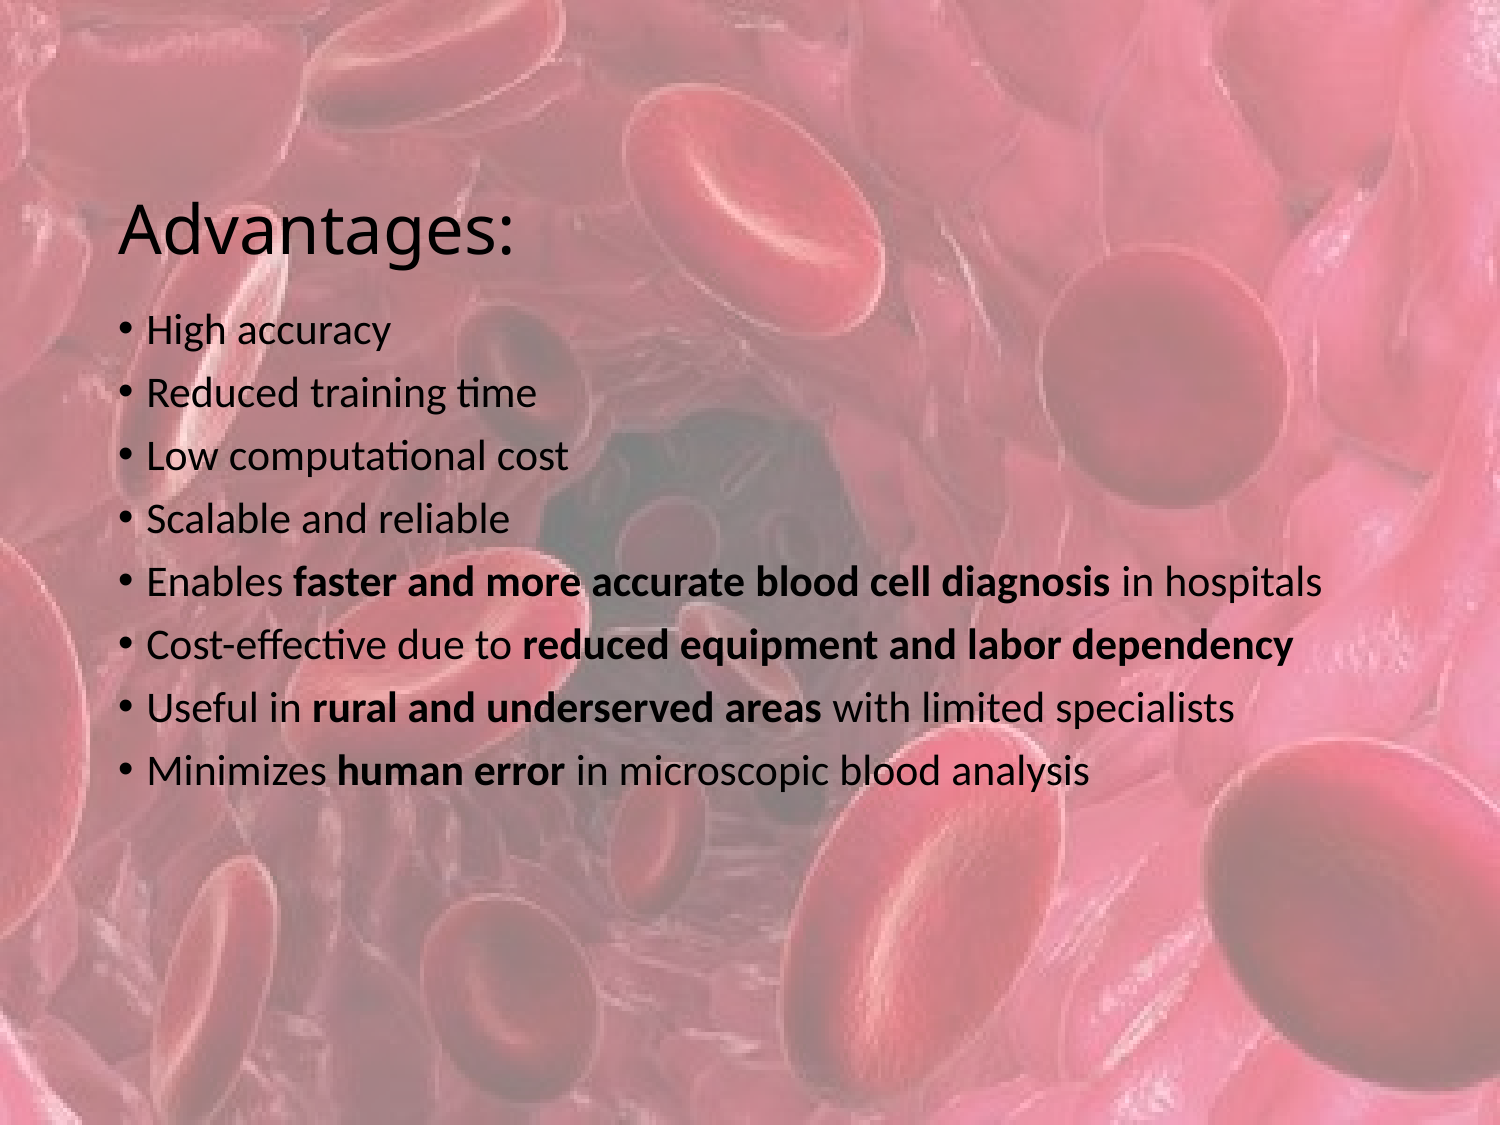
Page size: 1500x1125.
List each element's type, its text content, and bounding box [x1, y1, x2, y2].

title Advantages: [103, 125, 1397, 299]
list High accuracy Reduced training time Low computational cost Scalable and reliable Enables faster and more accurate blood cell diagnosis in hospitals Cost-effective due to reduced equipment and labor dependency Useful in rural and underserved areas with limited specialists Minimizes human error in microscopic blood analysis [103, 299, 1397, 1014]
